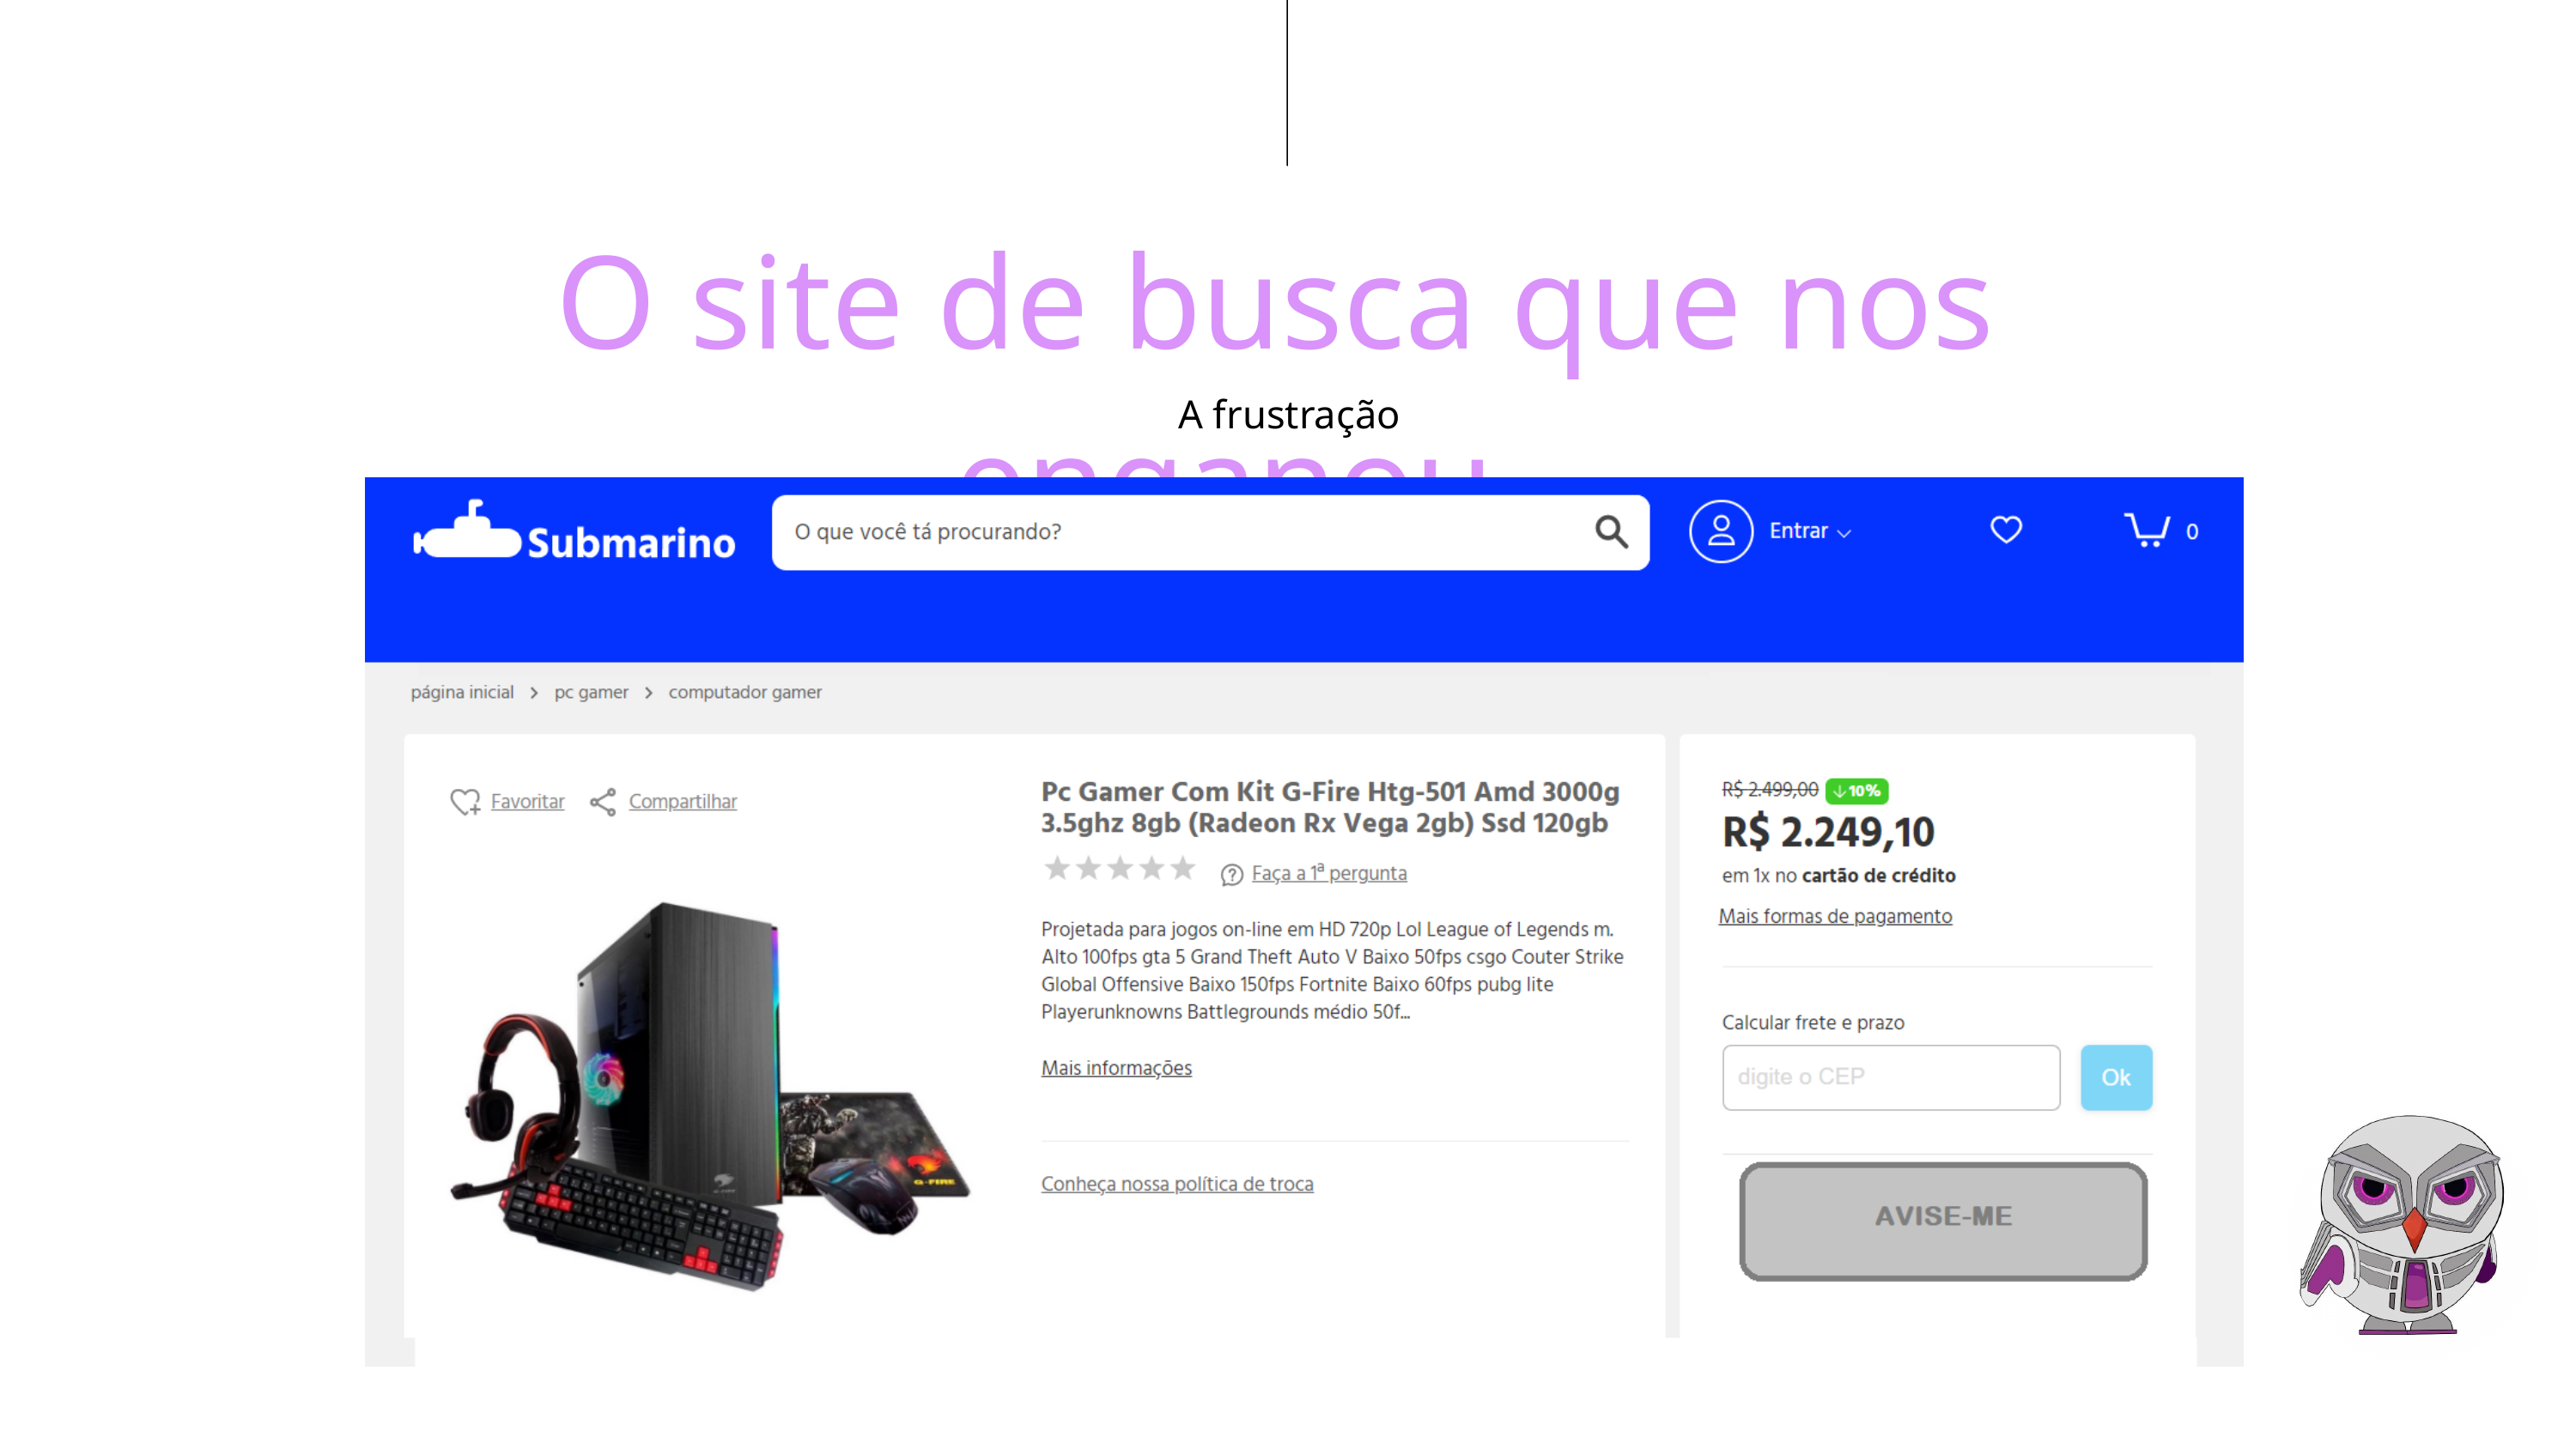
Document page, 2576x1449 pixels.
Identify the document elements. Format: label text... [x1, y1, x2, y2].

picture [364, 476, 2244, 1367]
text_box O site de busca que nos enganou… [236, 194, 2315, 555]
picture [2286, 1110, 2540, 1365]
text_box A frustração [1016, 382, 1563, 437]
